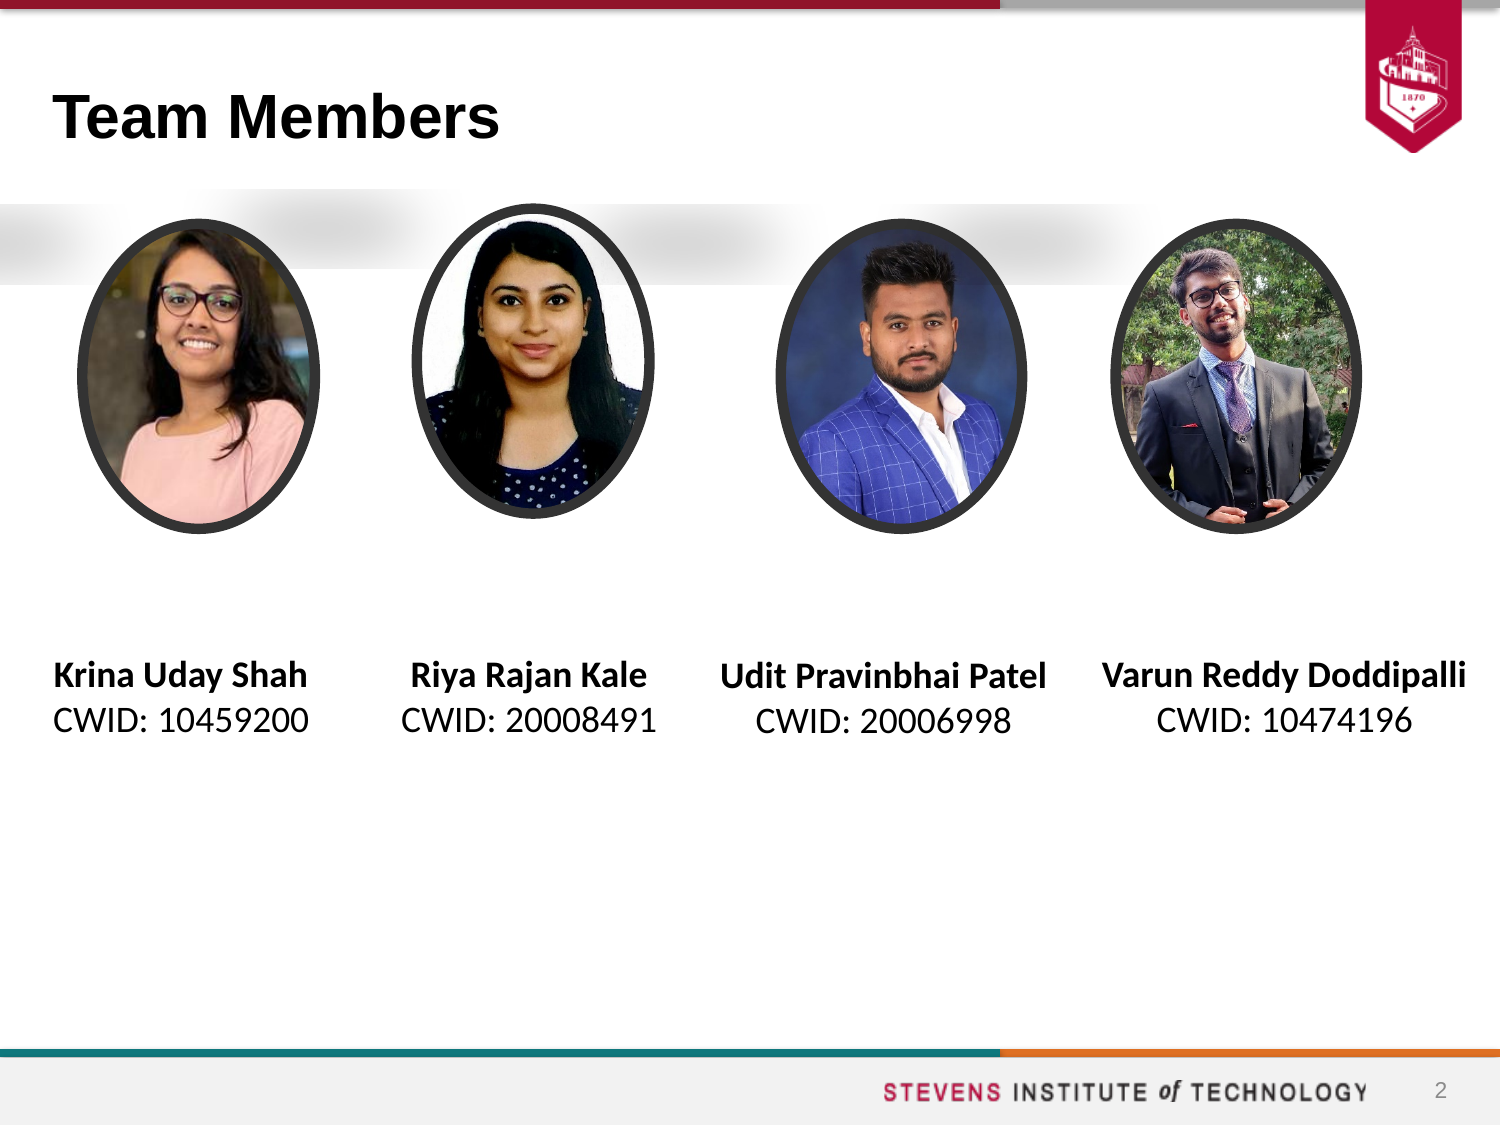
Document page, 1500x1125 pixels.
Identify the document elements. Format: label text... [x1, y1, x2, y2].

picture [1115, 223, 1358, 530]
picture [780, 223, 1023, 530]
picture [81, 223, 316, 530]
slide_number 2 [1401, 1059, 1481, 1120]
text_box Krina Uday Shah CWID: 10459200 [37, 642, 325, 747]
text_box Udit Pravinbhai Patel CWID: 20006998 [677, 643, 1091, 749]
picture [416, 208, 650, 514]
title Team Members [37, 68, 1236, 157]
text_box Varun Reddy Doddipalli CWID: 10474196 [1077, 642, 1492, 748]
text_box Riya Rajan Kale CWID: 20008491 [374, 642, 684, 748]
